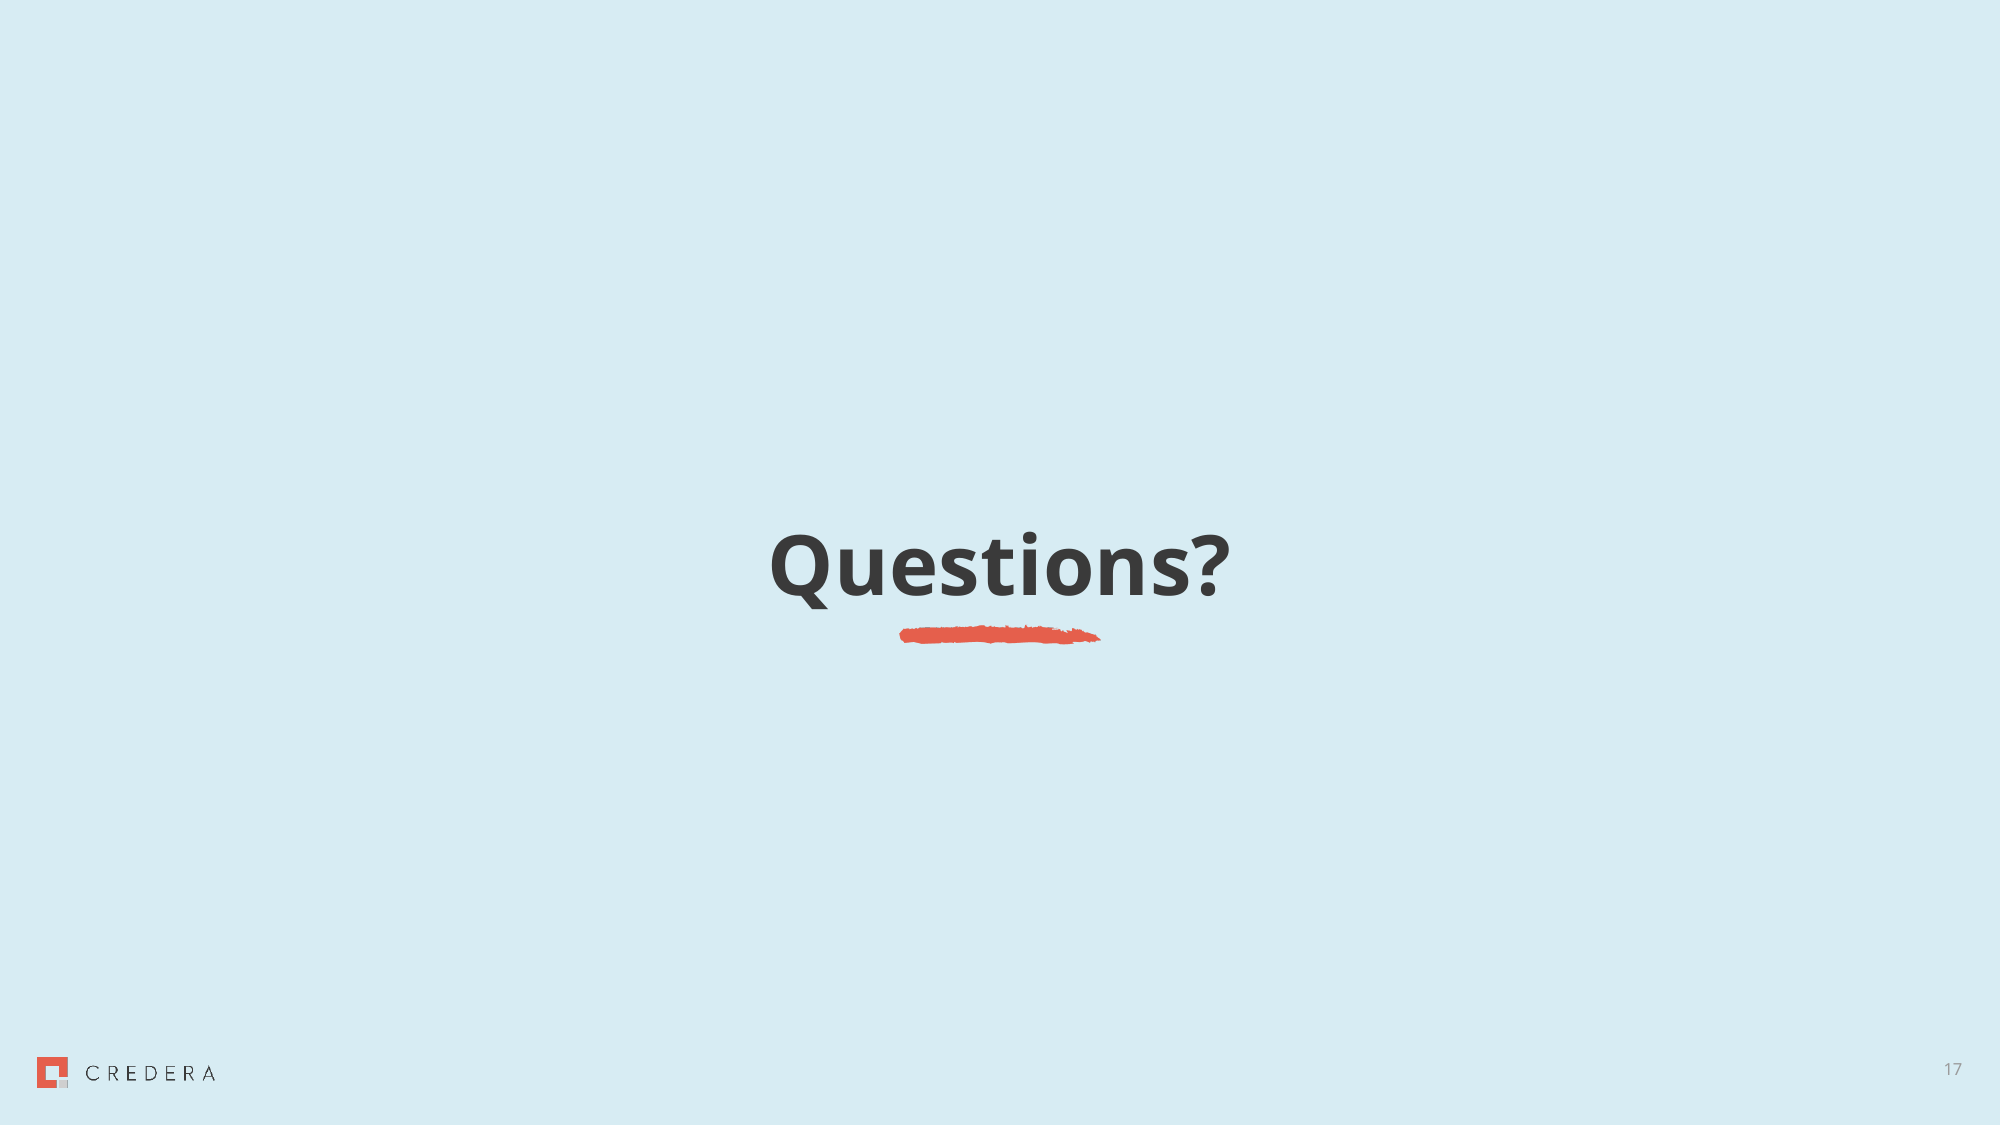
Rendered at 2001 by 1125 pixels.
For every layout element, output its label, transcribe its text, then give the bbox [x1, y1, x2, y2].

picture [899, 619, 1101, 660]
list Questions? [240, 506, 1760, 619]
slide_number 17 [1891, 1053, 1963, 1088]
picture [37, 1057, 219, 1088]
